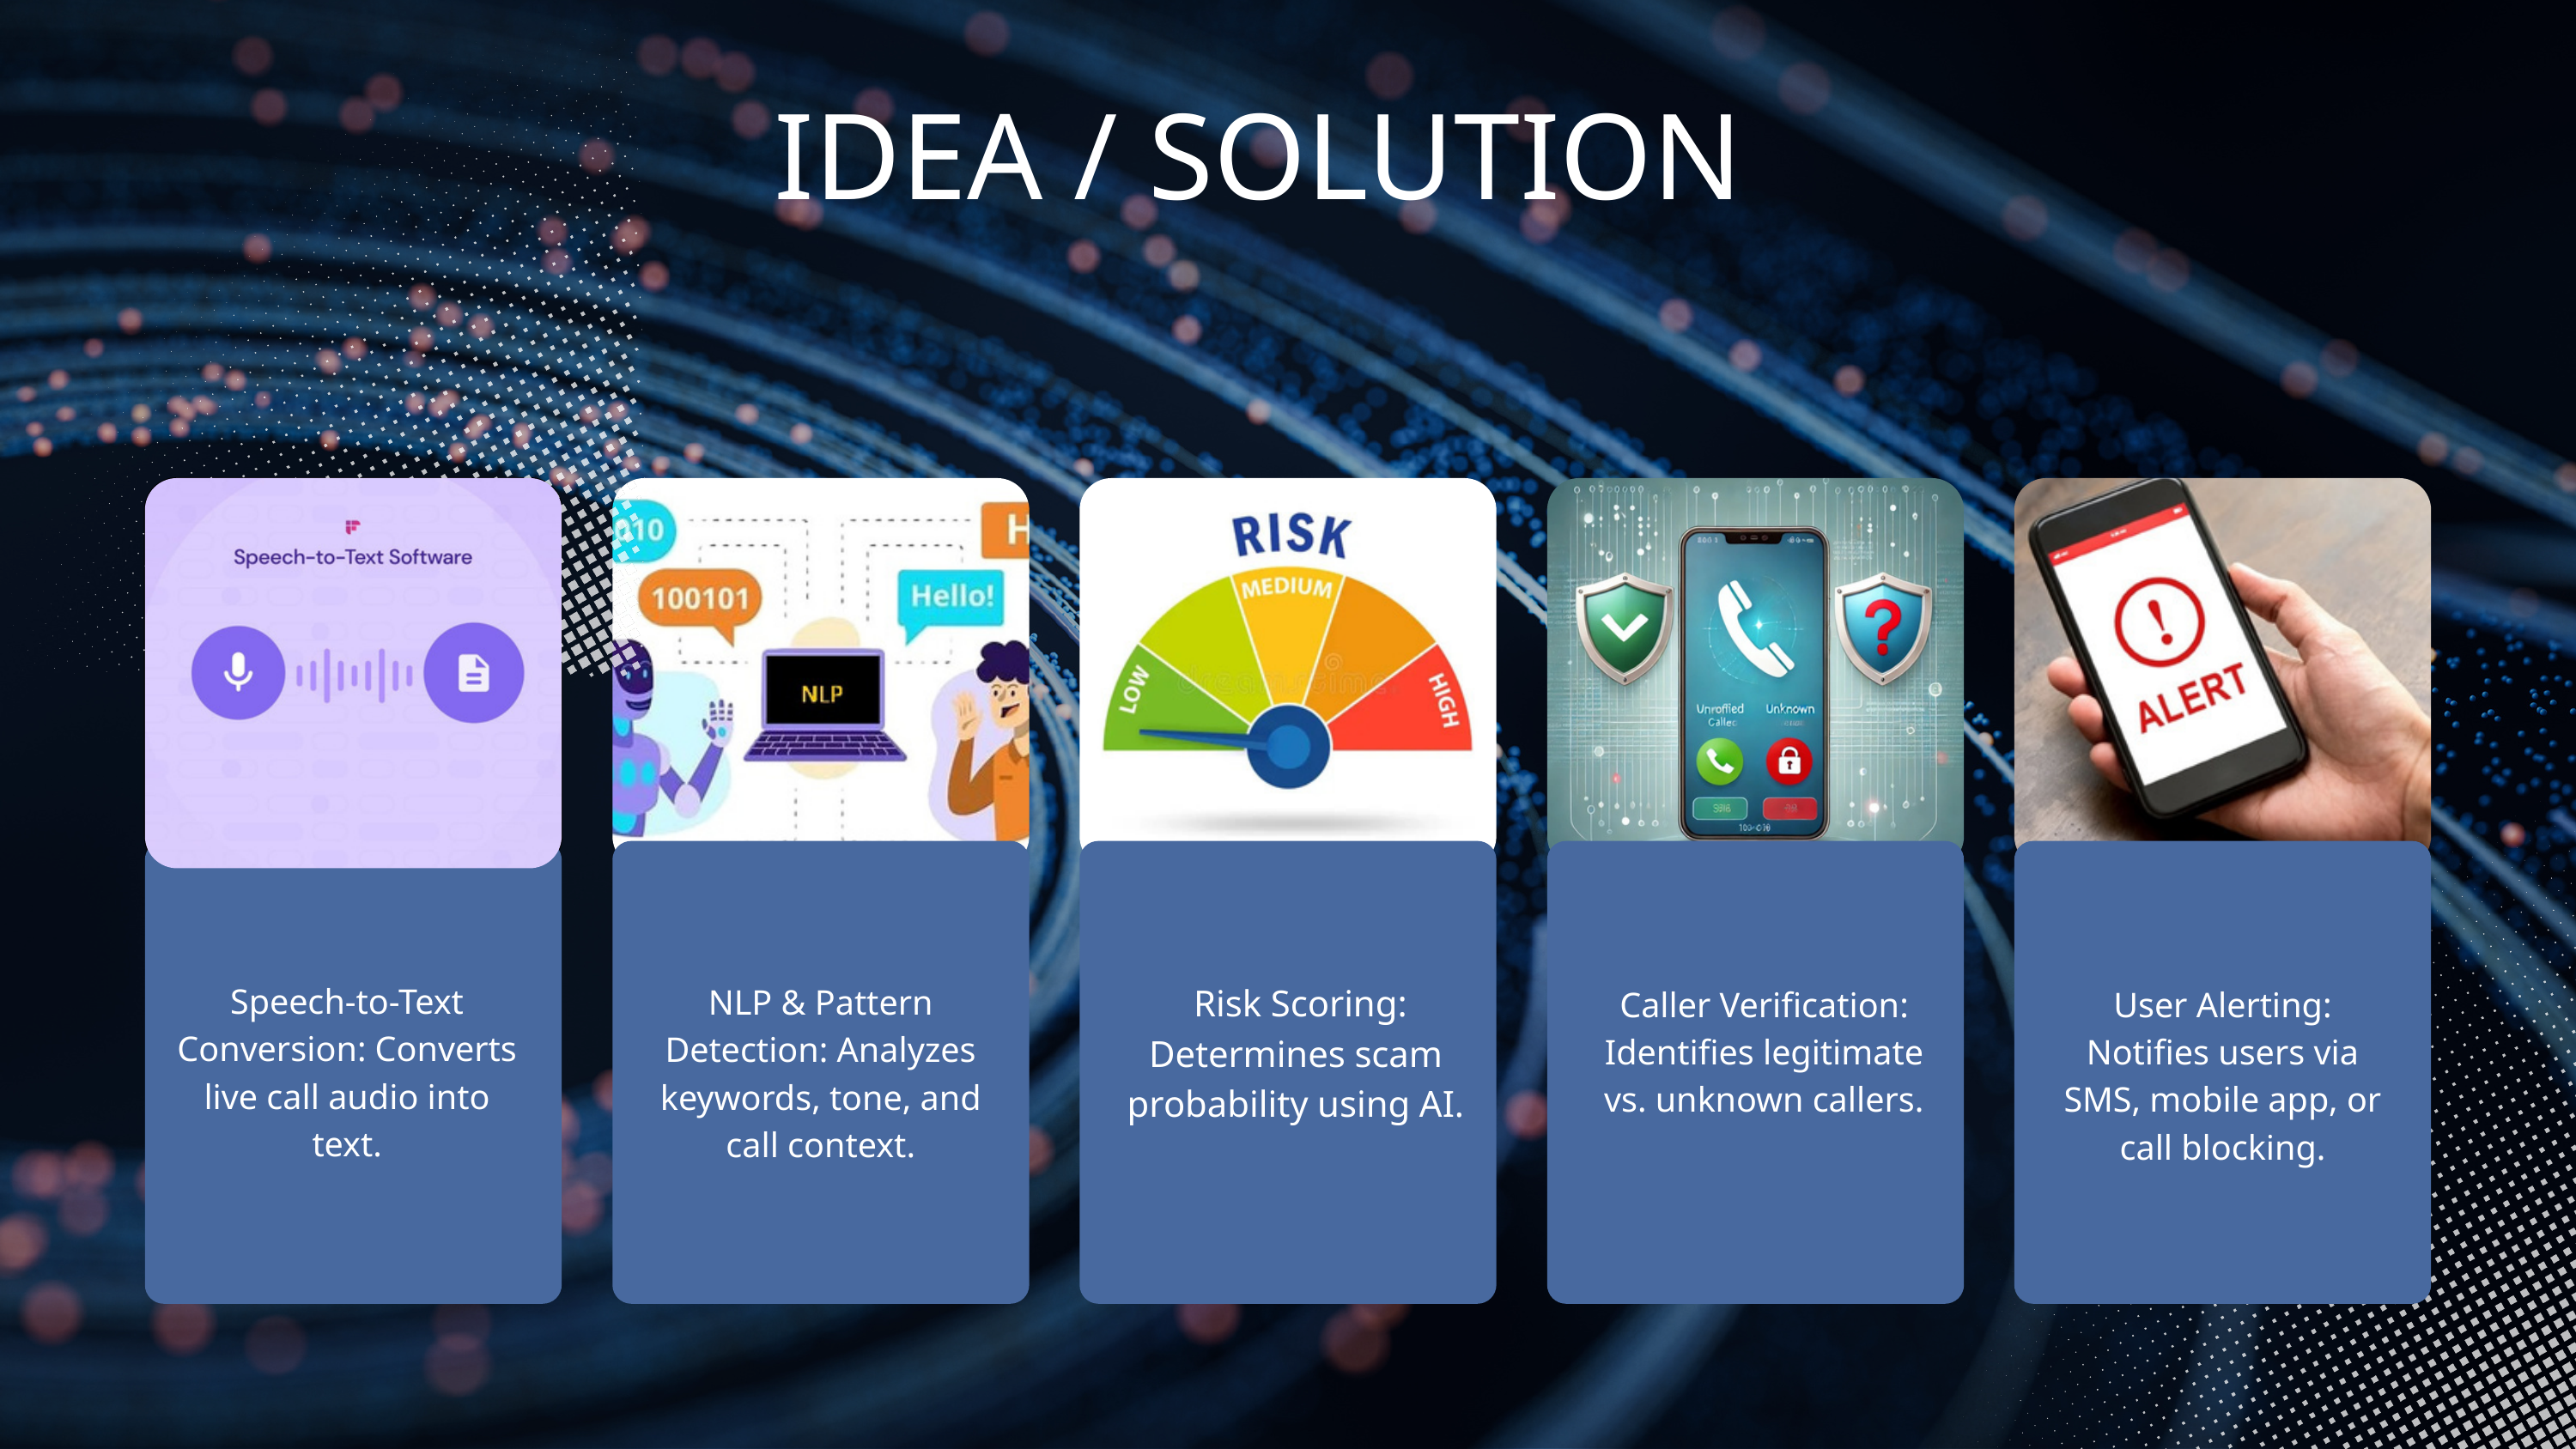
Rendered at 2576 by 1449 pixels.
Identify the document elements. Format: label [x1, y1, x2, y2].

text_box [1546, 840, 1965, 1304]
text_box [612, 840, 1030, 1304]
text_box [1079, 840, 1497, 1304]
text_box [2014, 840, 2432, 1304]
text_box [144, 477, 562, 869]
text_box [144, 875, 562, 1304]
text_box [0, 0, 2576, 1449]
text_box [1546, 477, 1965, 840]
text_box [612, 477, 1030, 840]
text_box [2014, 477, 2432, 840]
text_box [1079, 477, 1497, 840]
